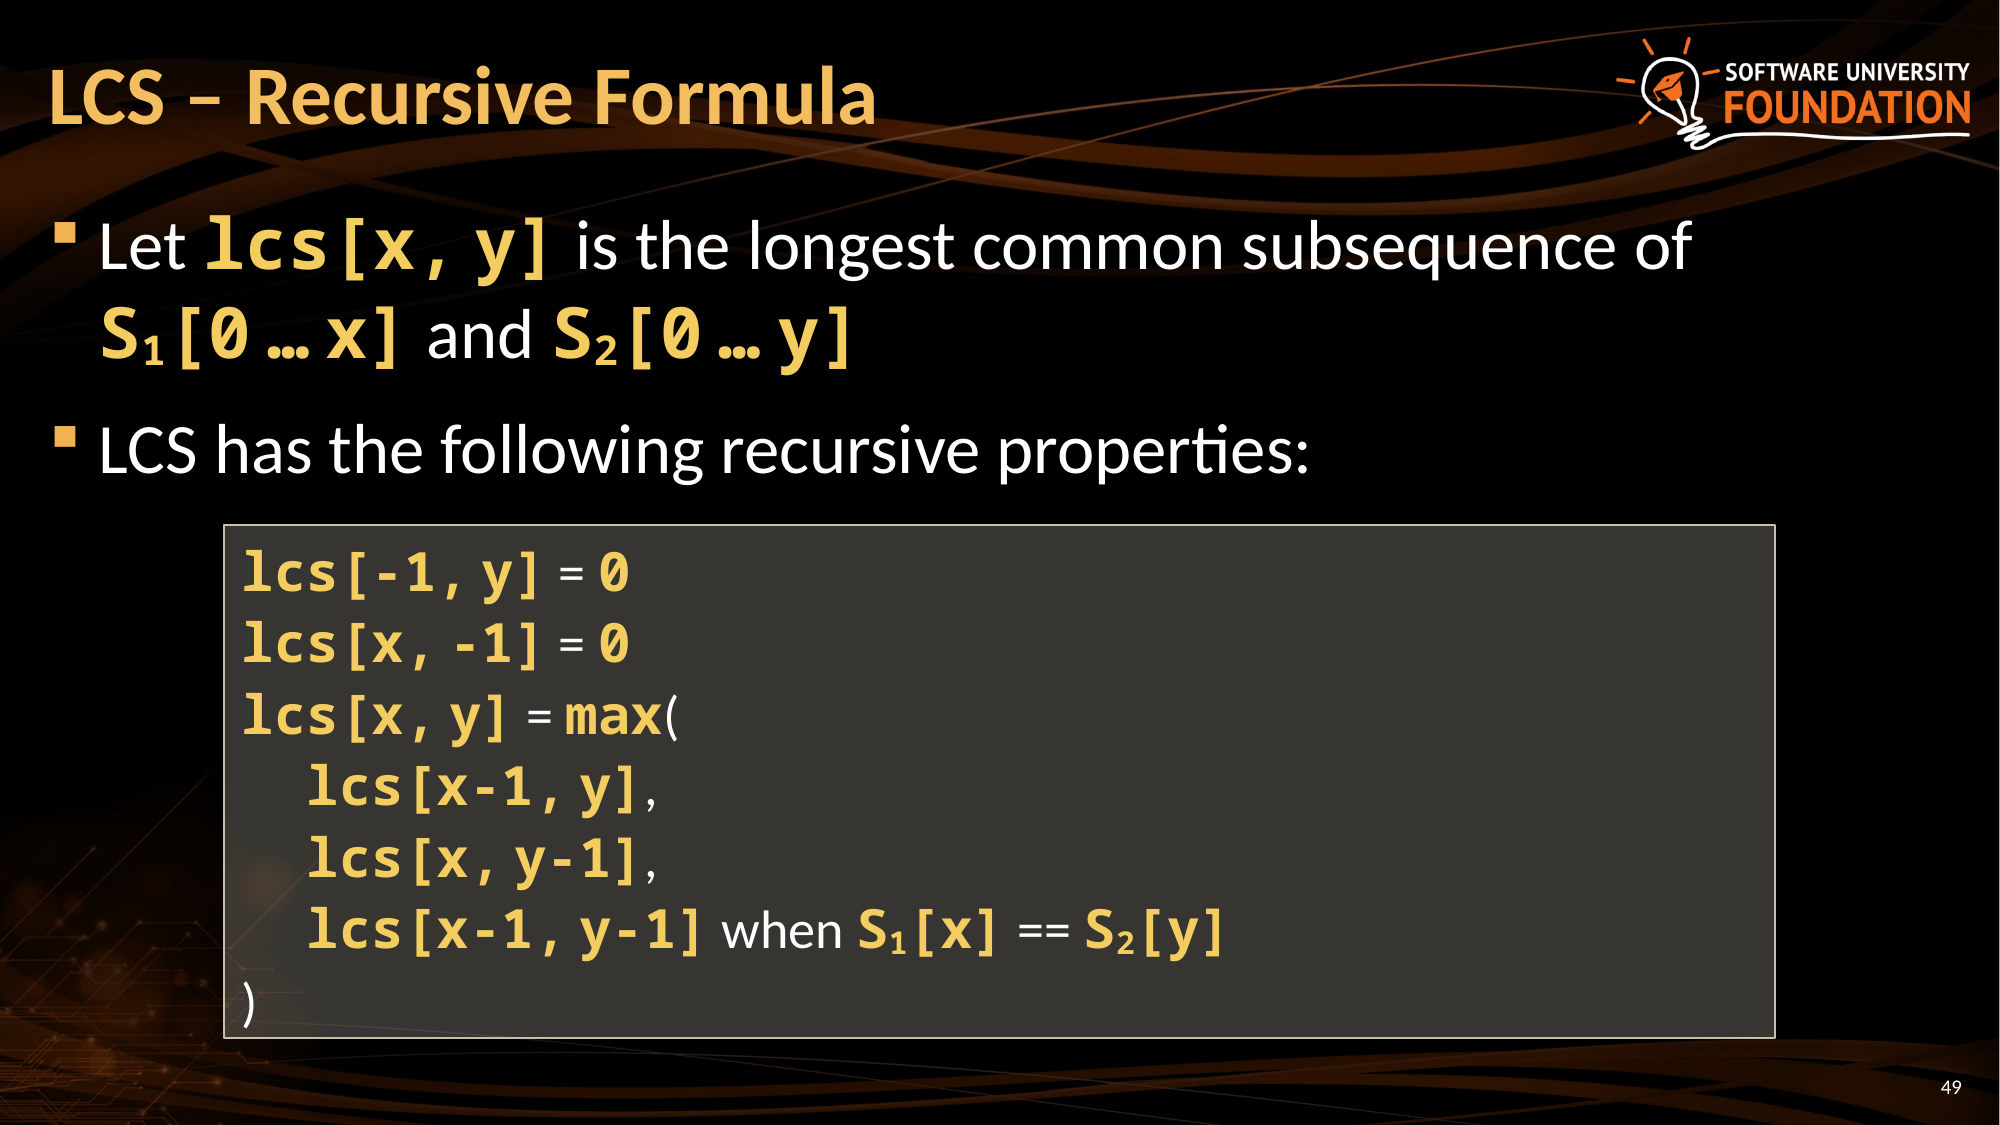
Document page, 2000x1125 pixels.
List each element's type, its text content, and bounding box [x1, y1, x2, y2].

title LCS – Recursive Formula [30, 6, 1602, 189]
text_box lcs[-1, y] = 0 lcs[x, -1] = 0 lcs[x, y] = max( lcs[x-1, y], lcs[x, y-1], lcs[x-1, y-1] when S1[x] == S2[y] ) [224, 525, 1775, 1038]
picture [0, 0, 2000, 1125]
list Let lcs[x, y] is the longest common subsequence of S1[0 … x] and S2[0 … y] LCS has the following recursive properties: [31, 188, 1968, 1103]
